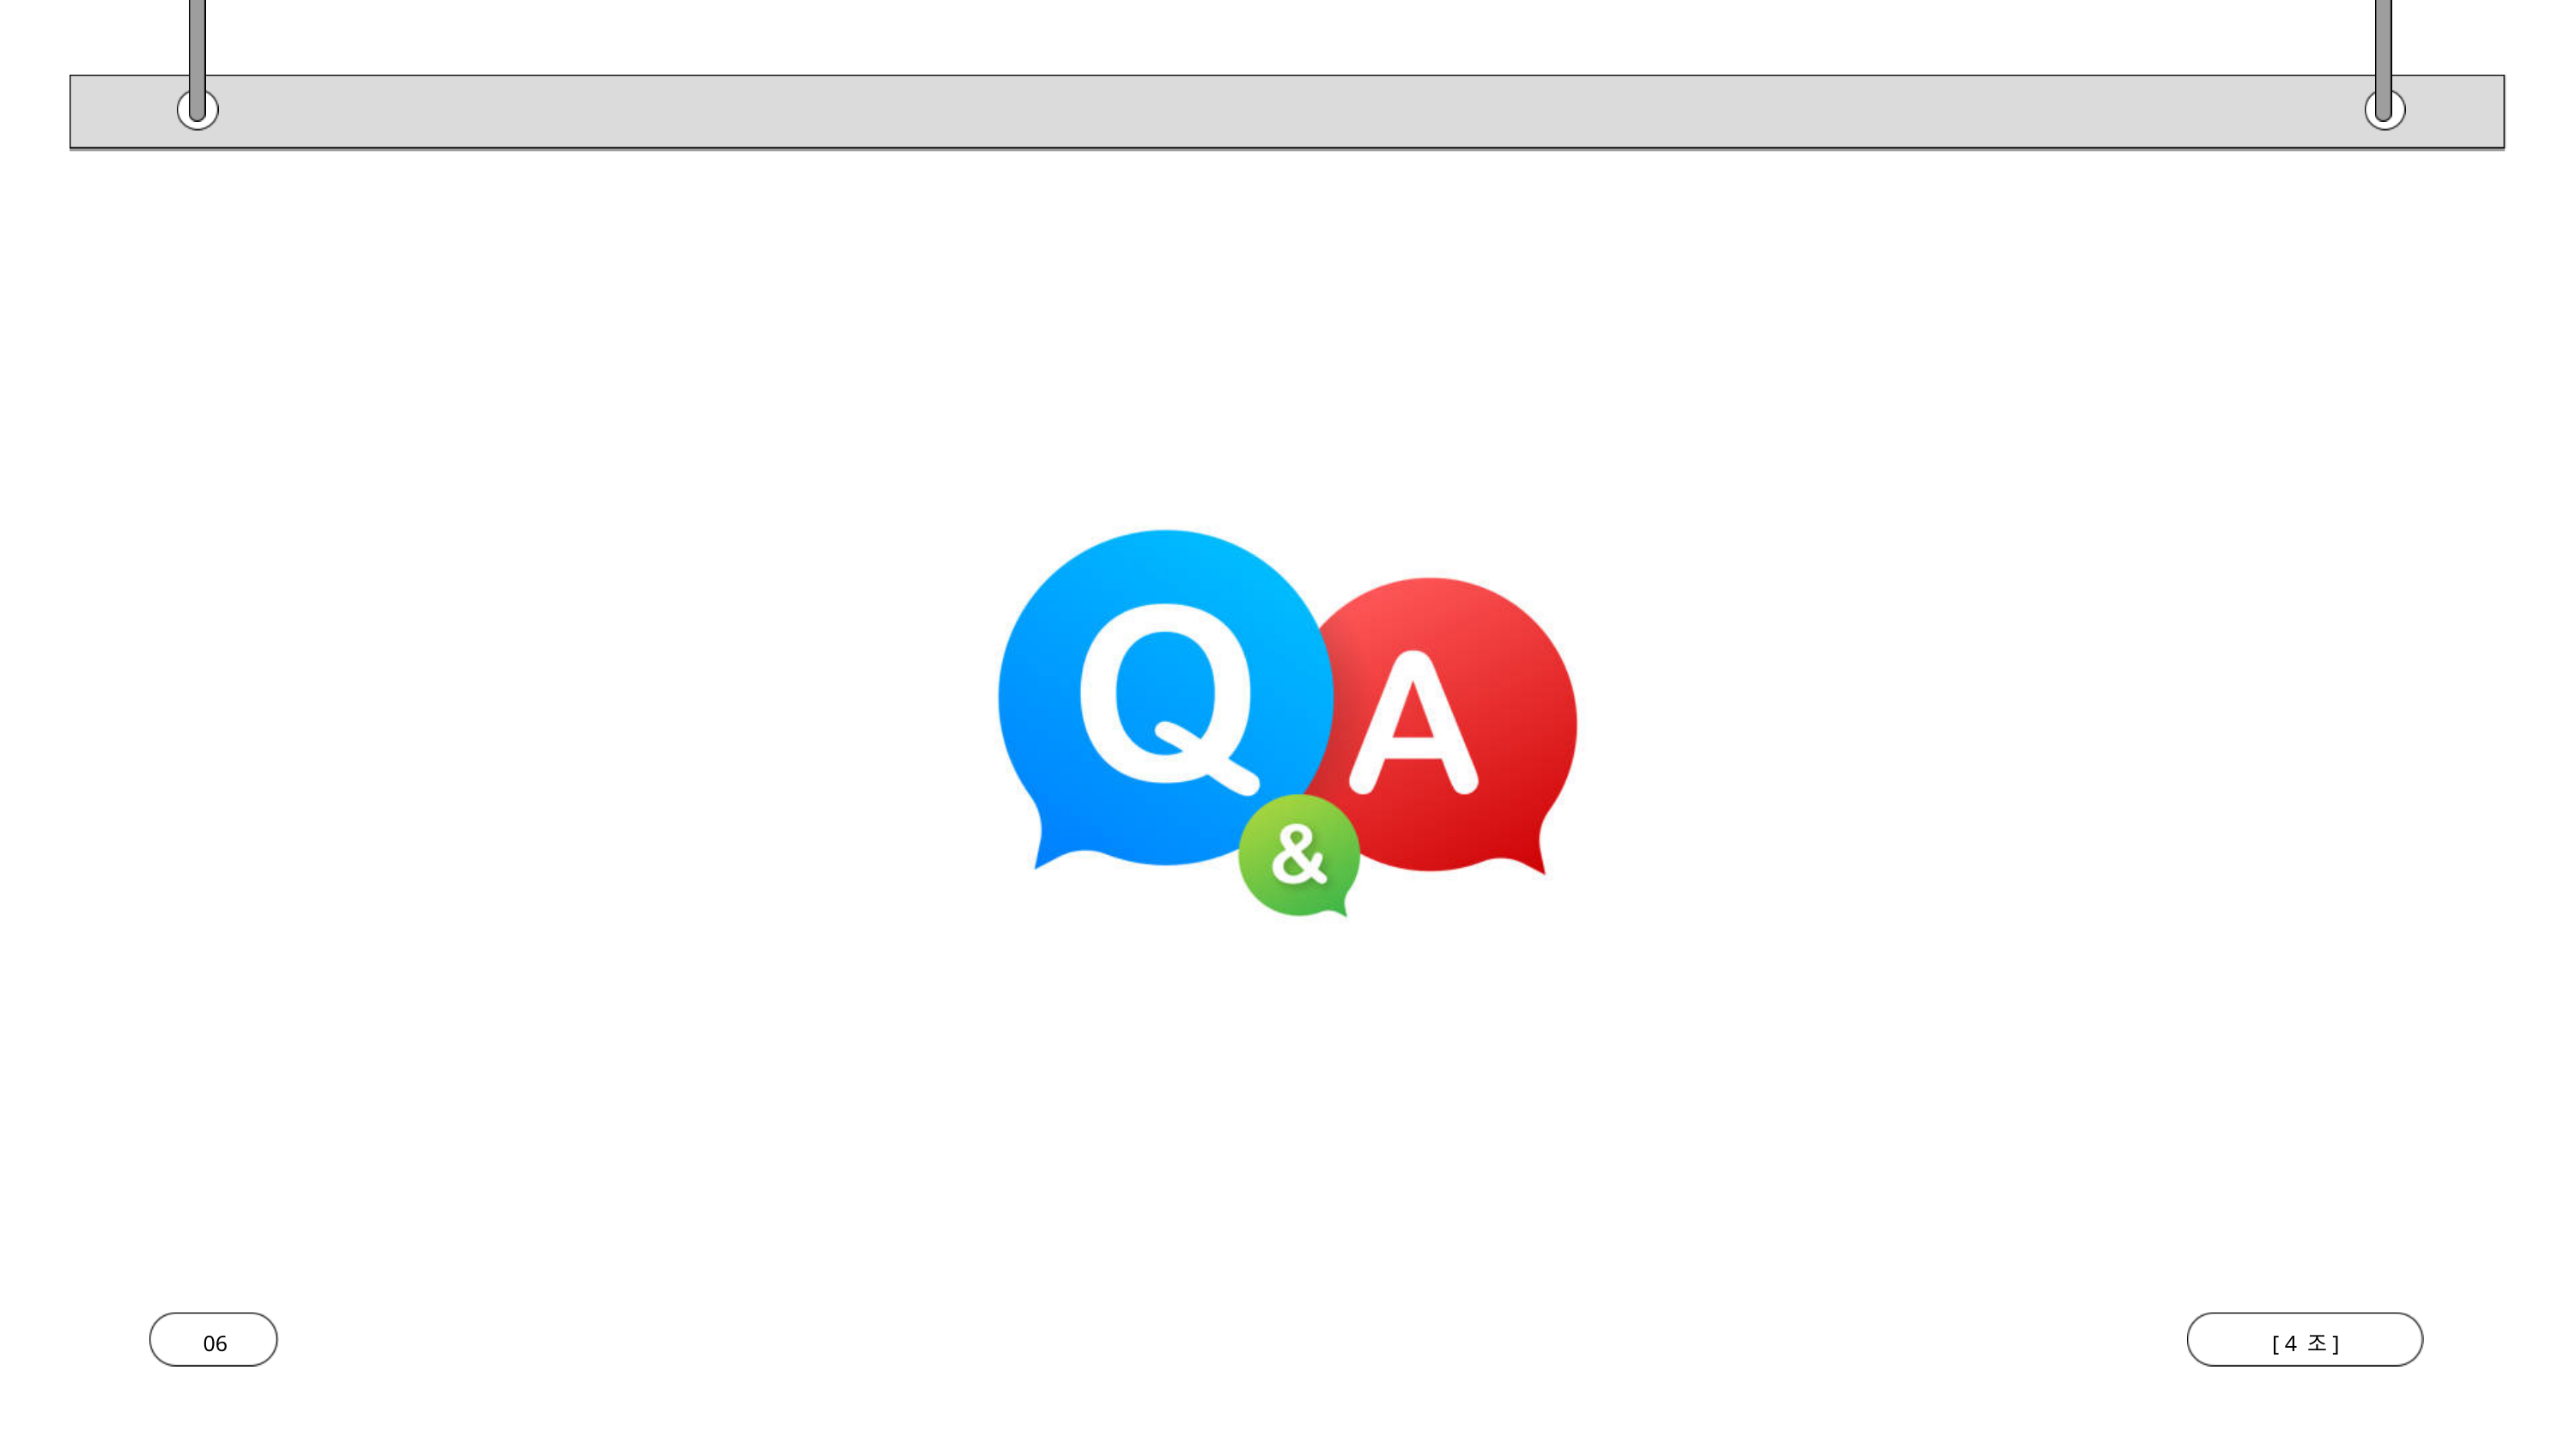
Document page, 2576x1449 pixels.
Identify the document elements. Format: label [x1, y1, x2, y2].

picture [149, 1312, 280, 1367]
picture [2187, 1312, 2425, 1367]
picture [877, 408, 1699, 1040]
picture [69, 0, 2506, 149]
